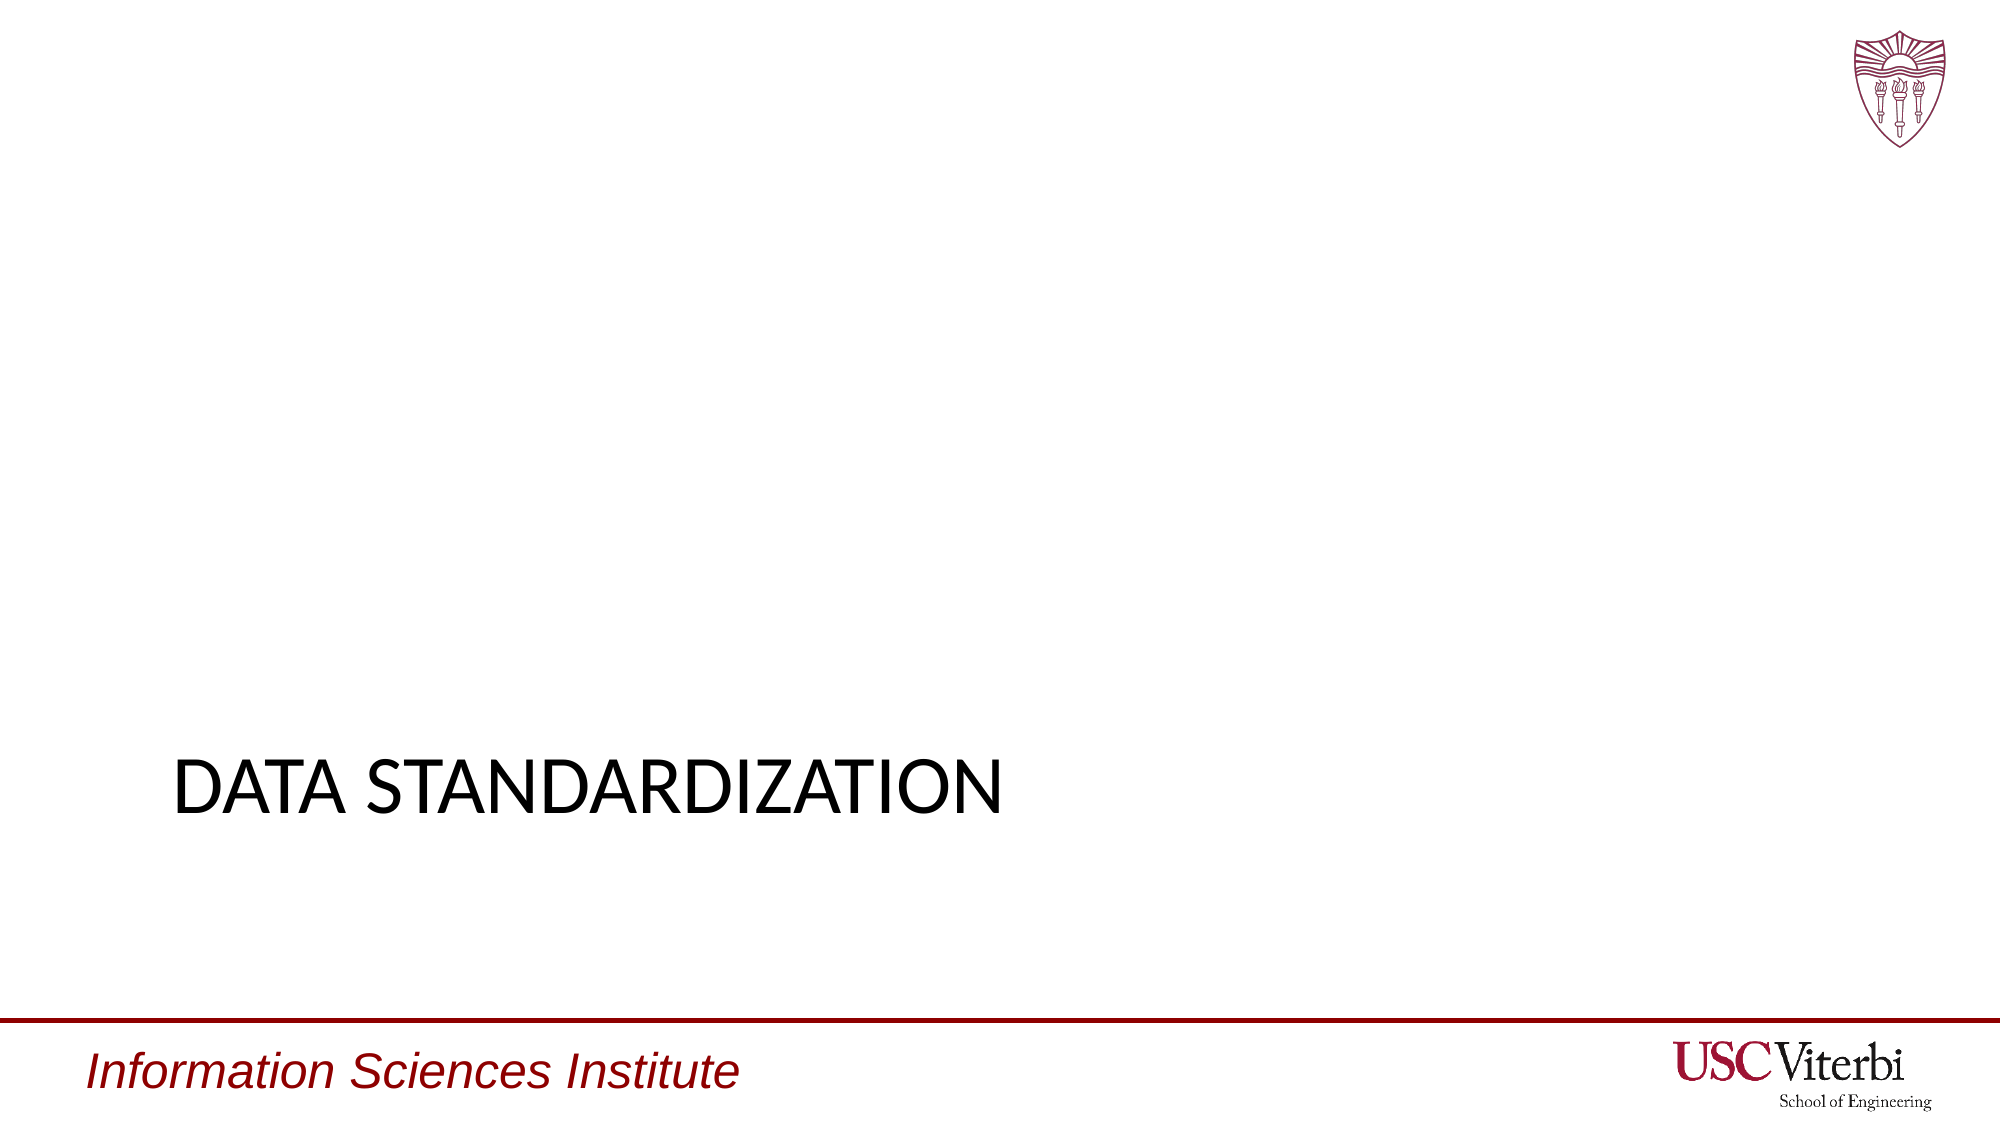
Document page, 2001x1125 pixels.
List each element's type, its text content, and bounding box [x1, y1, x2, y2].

picture [1641, 1027, 1964, 1118]
picture [1824, 13, 1975, 164]
title DATA STANDARDIZATION [157, 722, 1858, 947]
